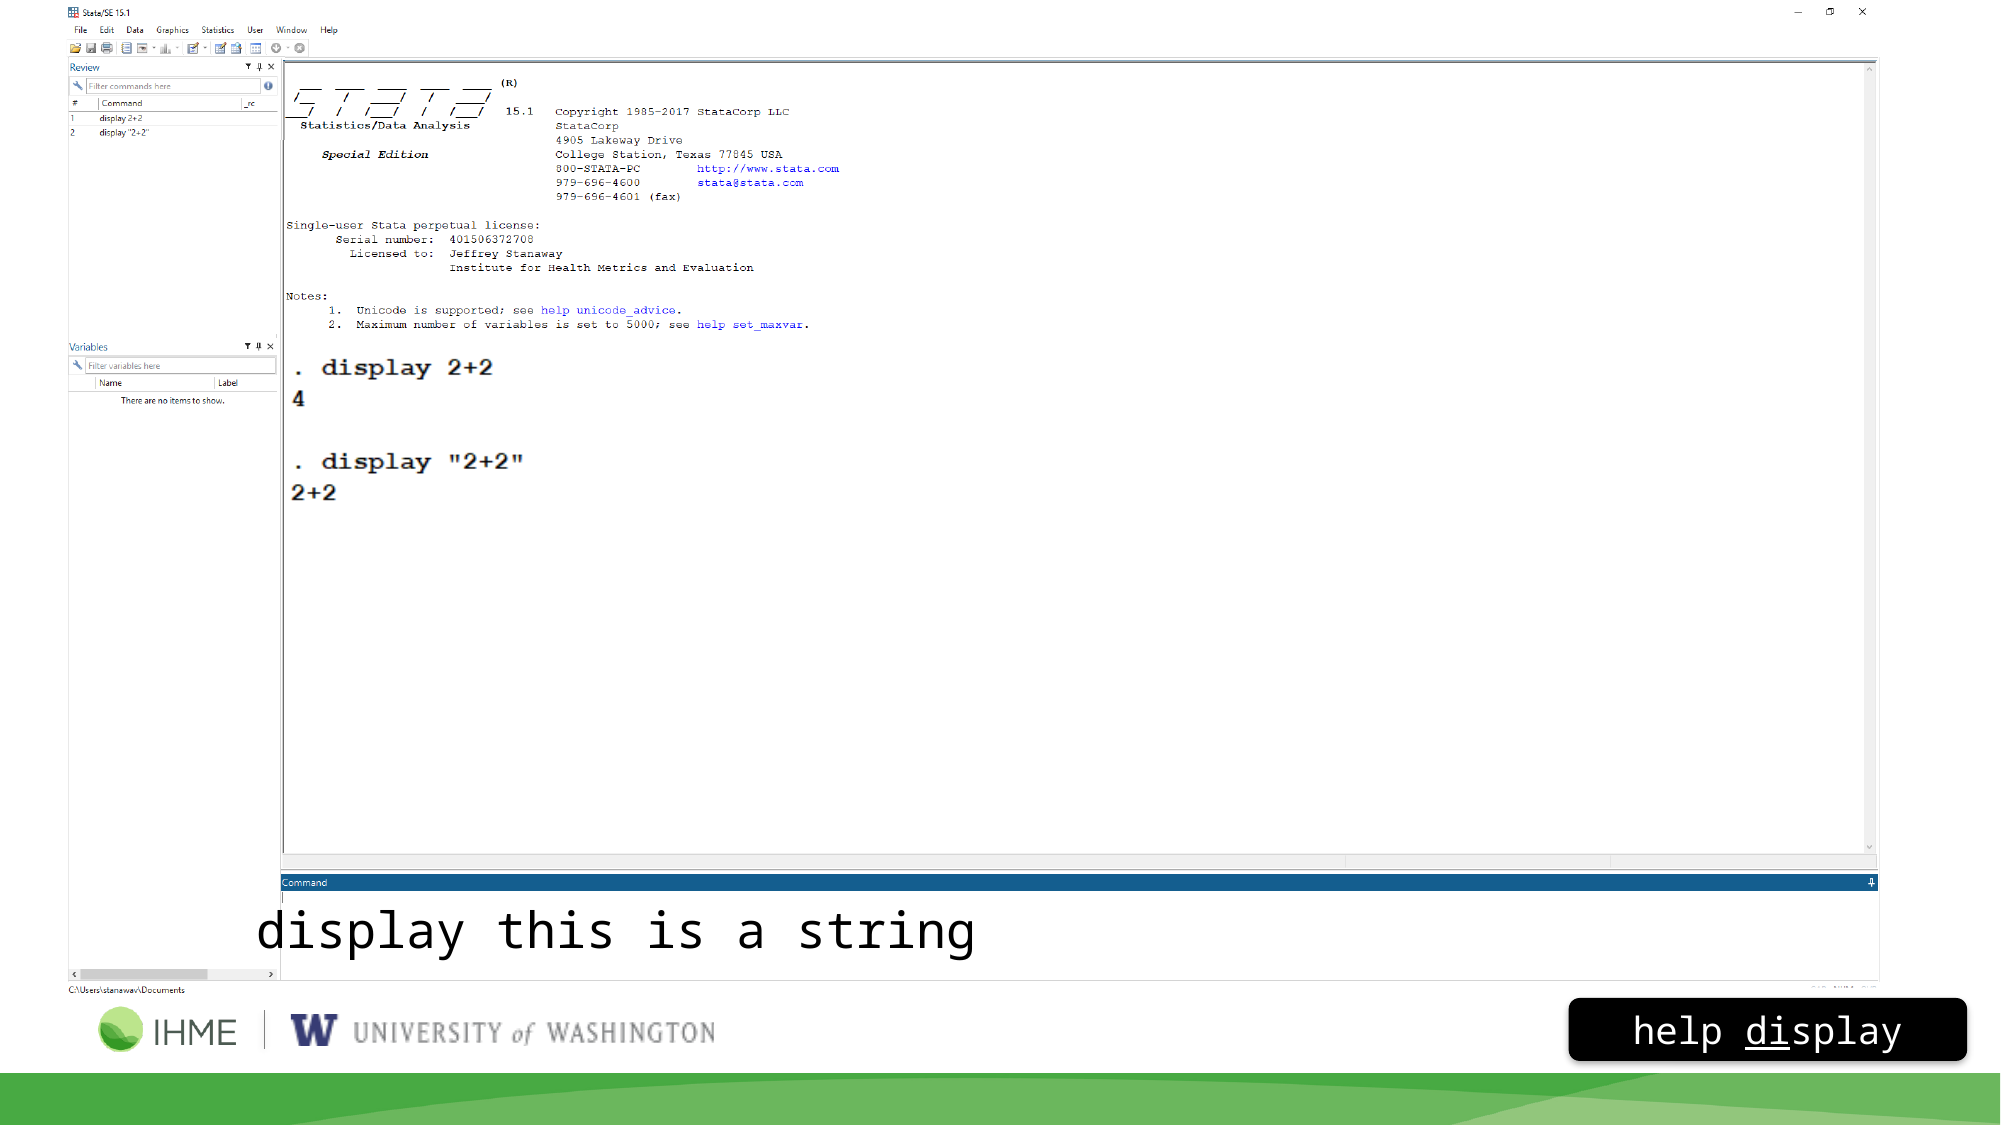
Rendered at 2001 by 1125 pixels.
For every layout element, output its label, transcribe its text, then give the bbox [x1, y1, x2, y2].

text_box [1368, 985, 1992, 1074]
picture [66, 4, 1881, 993]
text_box help display [1568, 997, 1968, 1061]
picture [0, 1073, 2001, 1125]
picture [98, 1006, 236, 1052]
